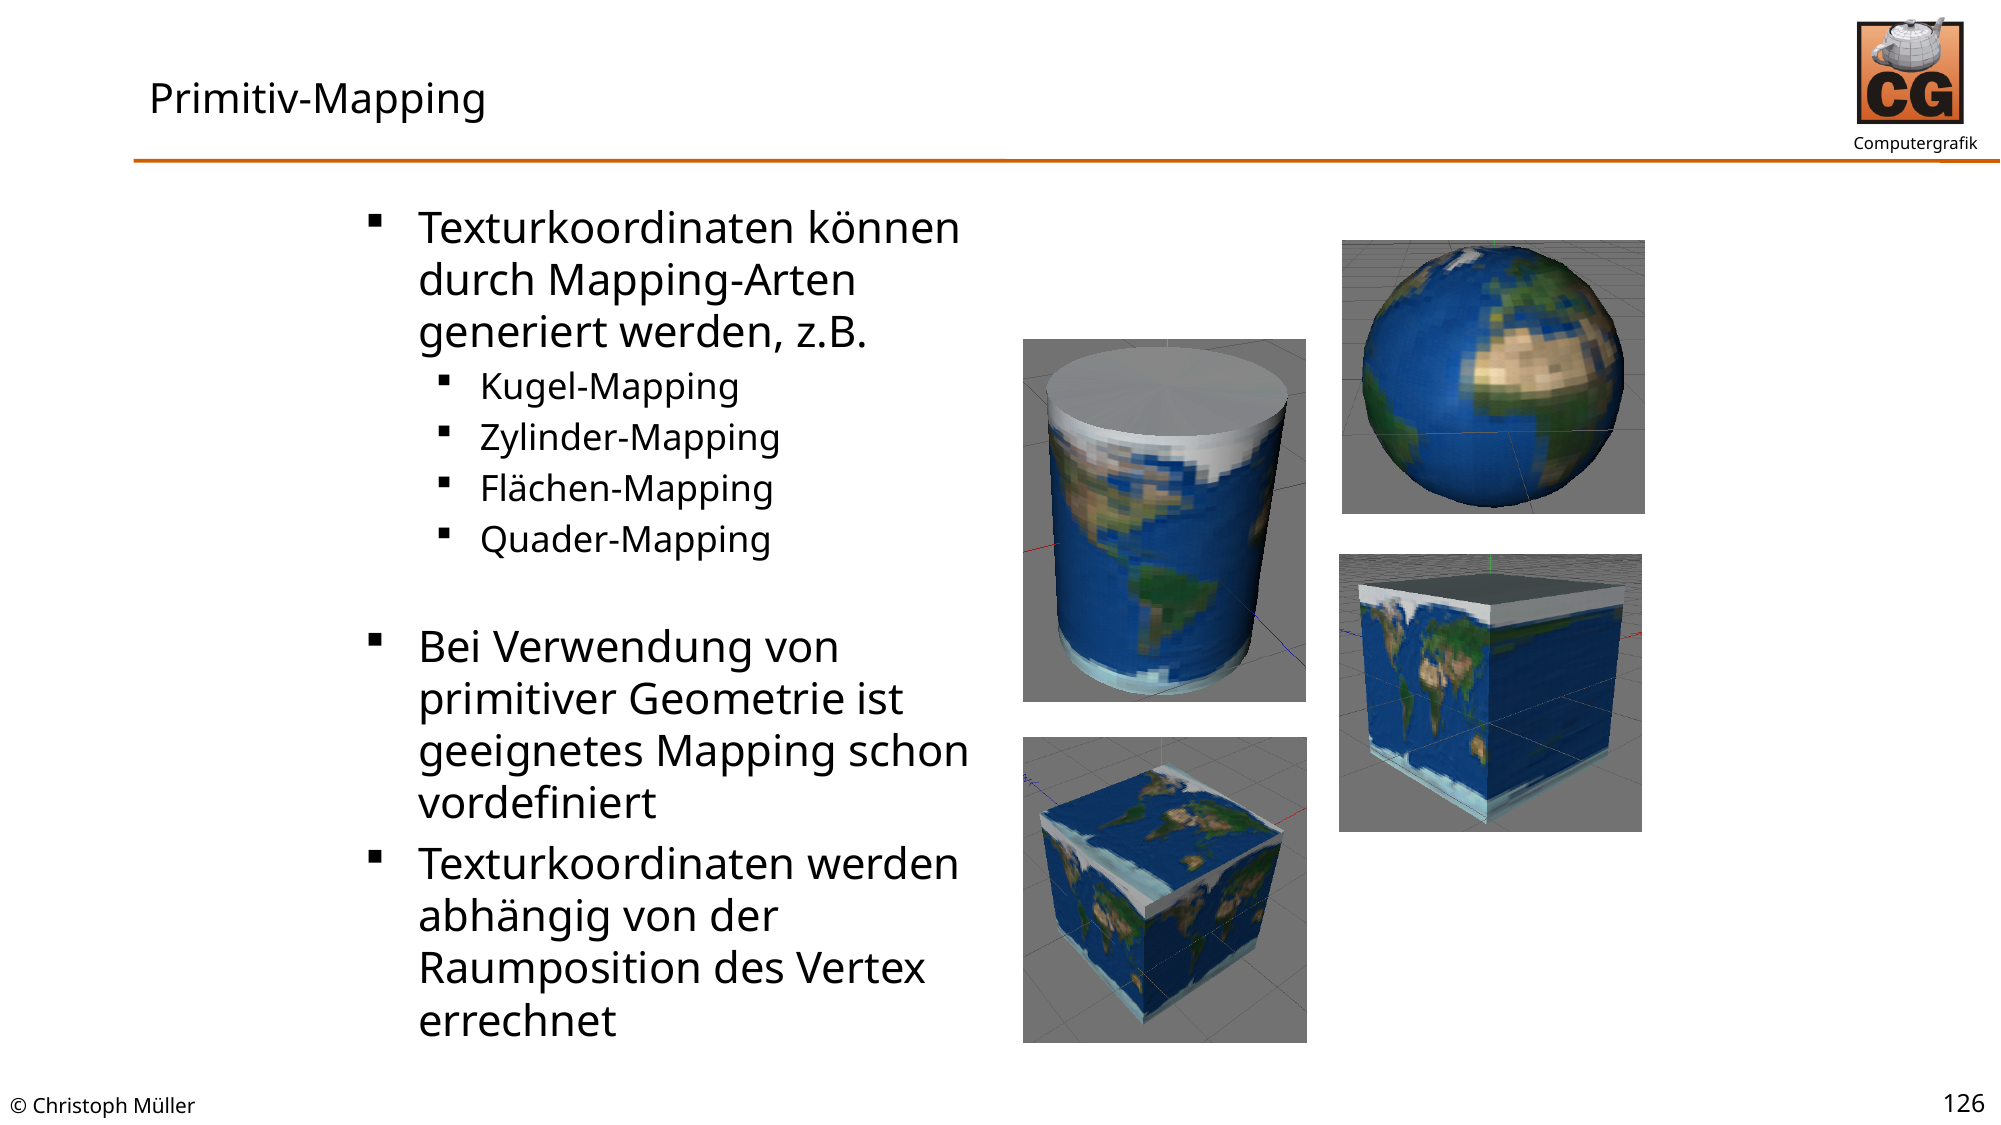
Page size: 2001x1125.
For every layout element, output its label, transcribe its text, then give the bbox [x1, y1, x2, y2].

picture [1023, 339, 1306, 702]
picture [1023, 737, 1308, 1044]
picture [1850, 15, 1970, 130]
picture [1342, 240, 1645, 515]
list Texturkoordinaten können durch Mapping-Arten generiert werden, z.B. Kugel-Mapping Zylinder-Mapping Flächen-Mapping Quader-Mapping Bei Verwendung von primitiver Geometrie ist geeignetes Mapping schon vordefiniert Texturkoordinaten werden abhängig von der Raumposition des Vertex errechnet [349, 192, 1024, 1055]
title Primitiv-Mapping [133, 42, 1457, 151]
picture [1339, 554, 1642, 833]
